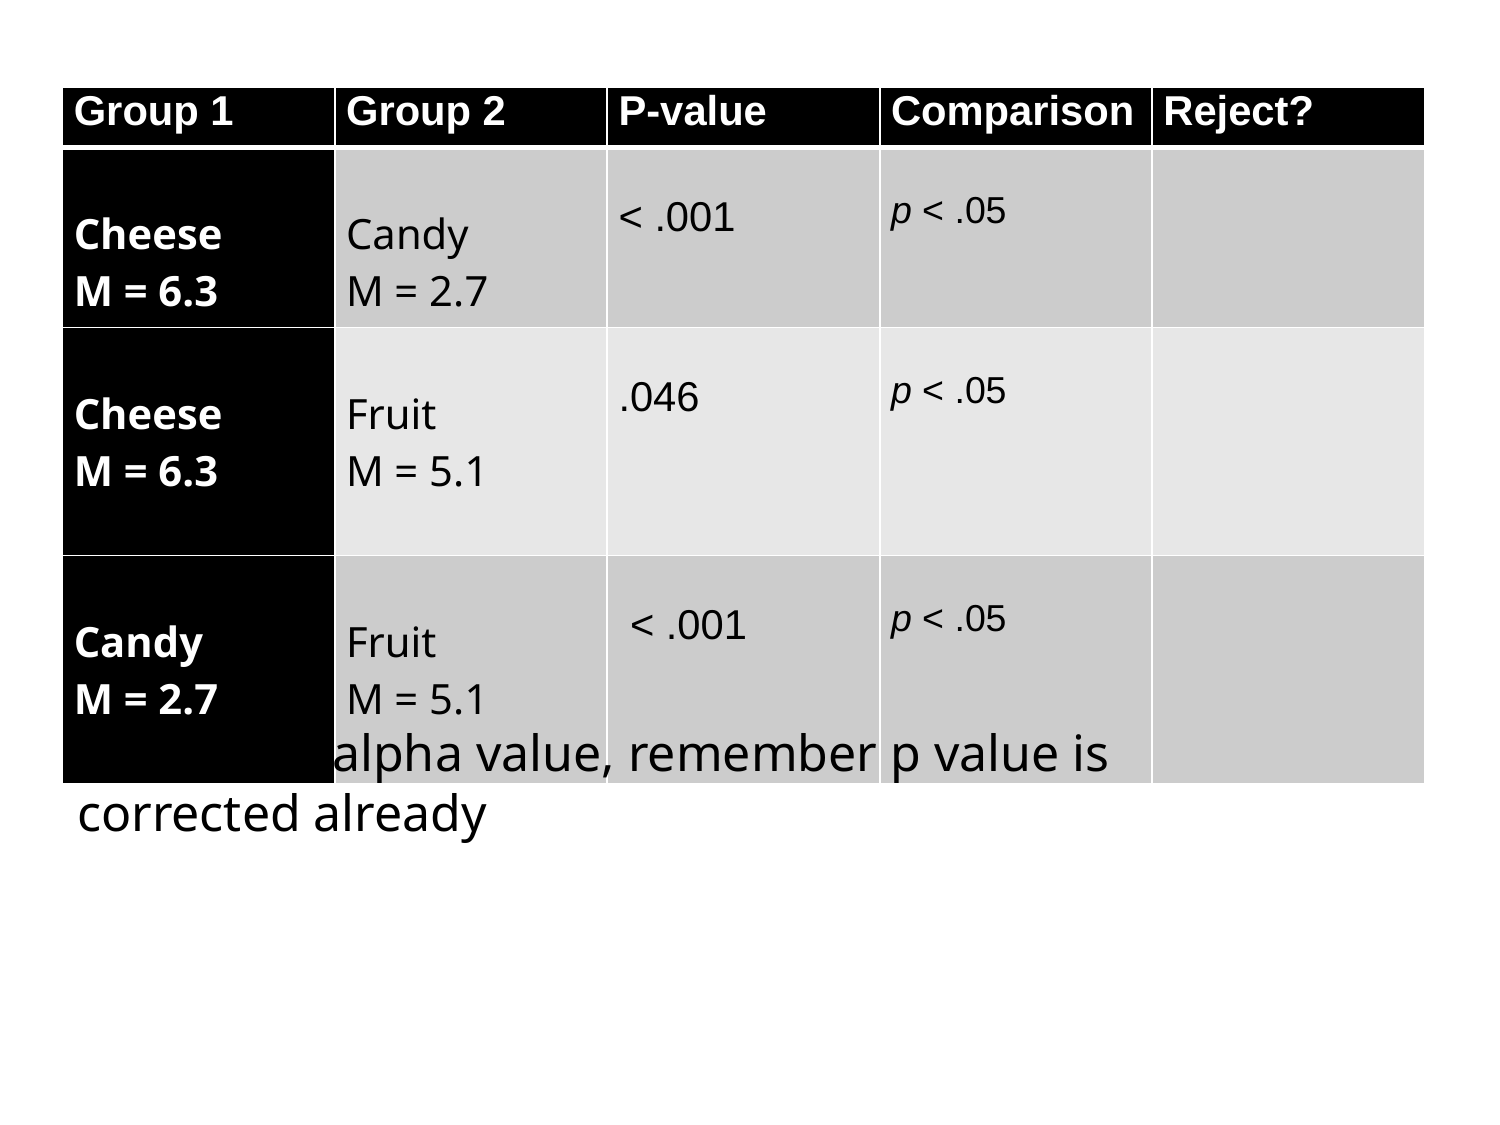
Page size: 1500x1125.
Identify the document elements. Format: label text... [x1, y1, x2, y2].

table_header Comparison [881, 88, 1151, 145]
table_cell < .001 [608, 150, 879, 327]
table_cell Fruit M = 5.1 [336, 328, 606, 555]
table_cell < .001 [608, 556, 879, 713]
table_header Group 2 [336, 88, 606, 145]
table_cell [1153, 328, 1424, 555]
table_cell p < .05 [881, 150, 1151, 327]
table_cell Candy M = 2.7 [336, 150, 606, 327]
text_box Fill in your alpha value, remember p value is corrected already [62, 713, 1291, 849]
table_cell [1153, 150, 1424, 327]
table_cell Fruit M = 5.1 [336, 556, 606, 713]
table_header P-value [608, 88, 879, 145]
table_header Group 1 [63, 88, 334, 145]
table_cell Cheese M = 6.3 [63, 328, 334, 555]
table_cell p < .05 [881, 556, 1151, 713]
table_cell .046 [608, 328, 879, 555]
table_cell [1153, 556, 1424, 783]
table_cell Candy M = 2.7 [63, 556, 334, 713]
table_cell Cheese M = 6.3 [63, 150, 334, 327]
table_cell p < .05 [881, 328, 1151, 555]
table_header Reject? [1153, 88, 1424, 145]
